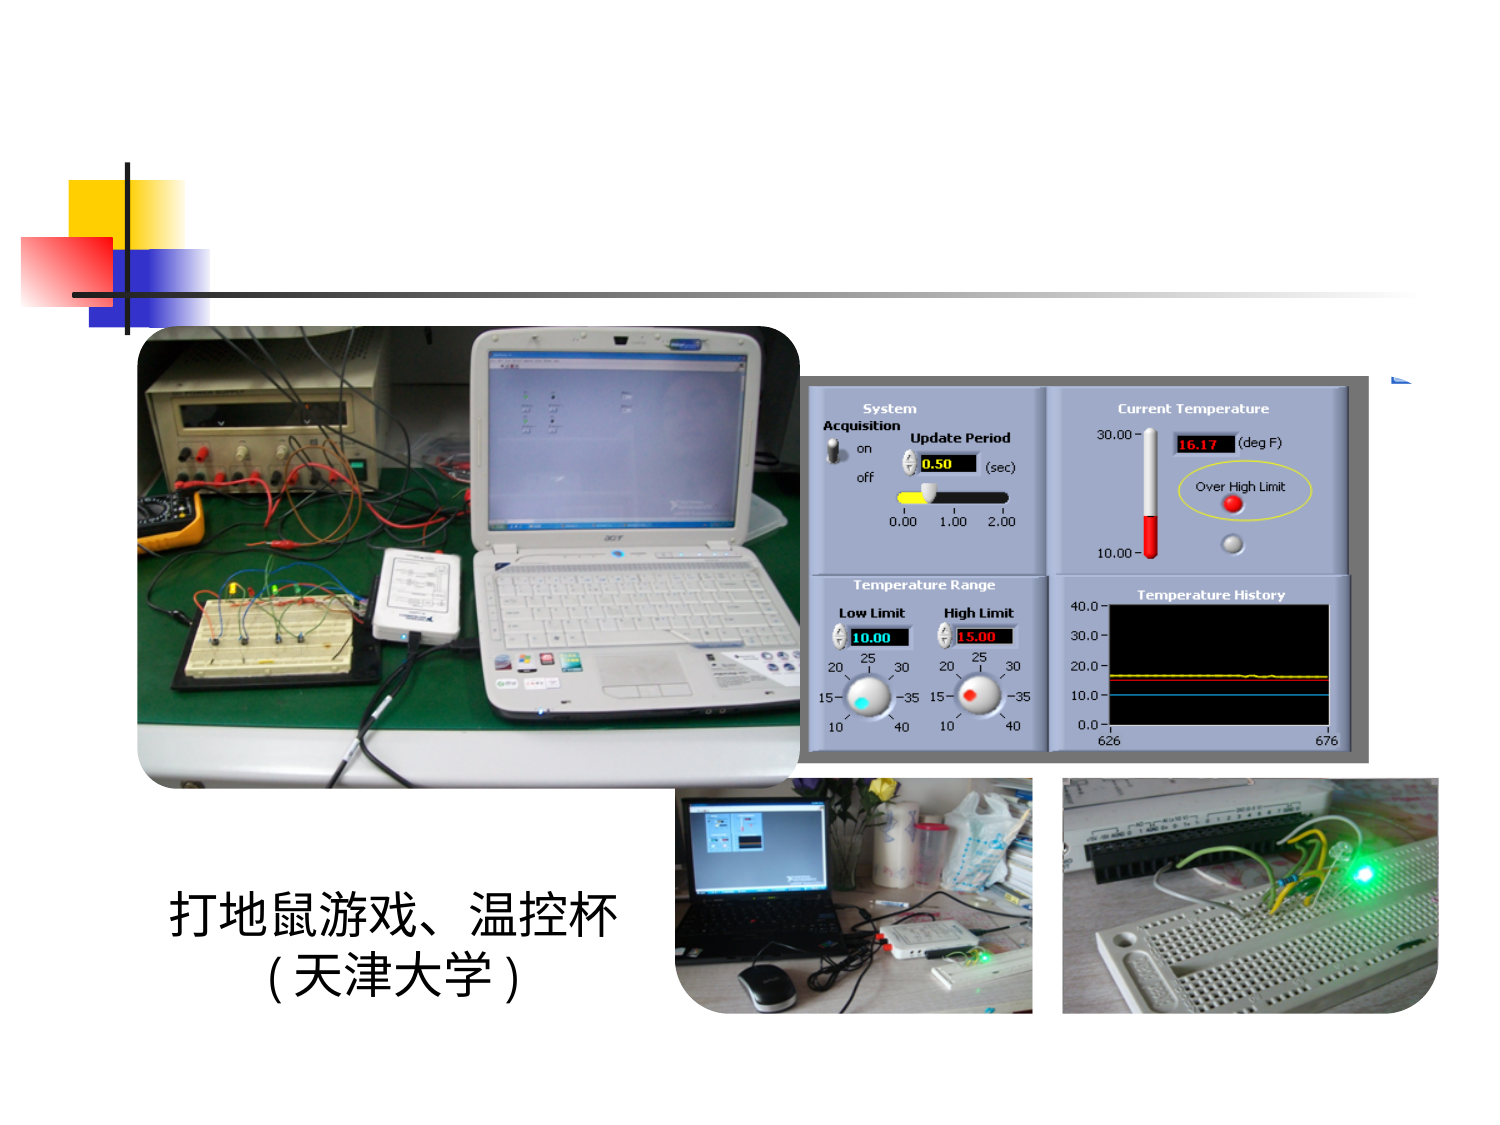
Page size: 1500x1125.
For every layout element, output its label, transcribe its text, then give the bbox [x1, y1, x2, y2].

picture [137, 325, 1439, 1014]
text_box 打地鼠游戏、温控杯 (天津大学) [37, 876, 669, 1011]
